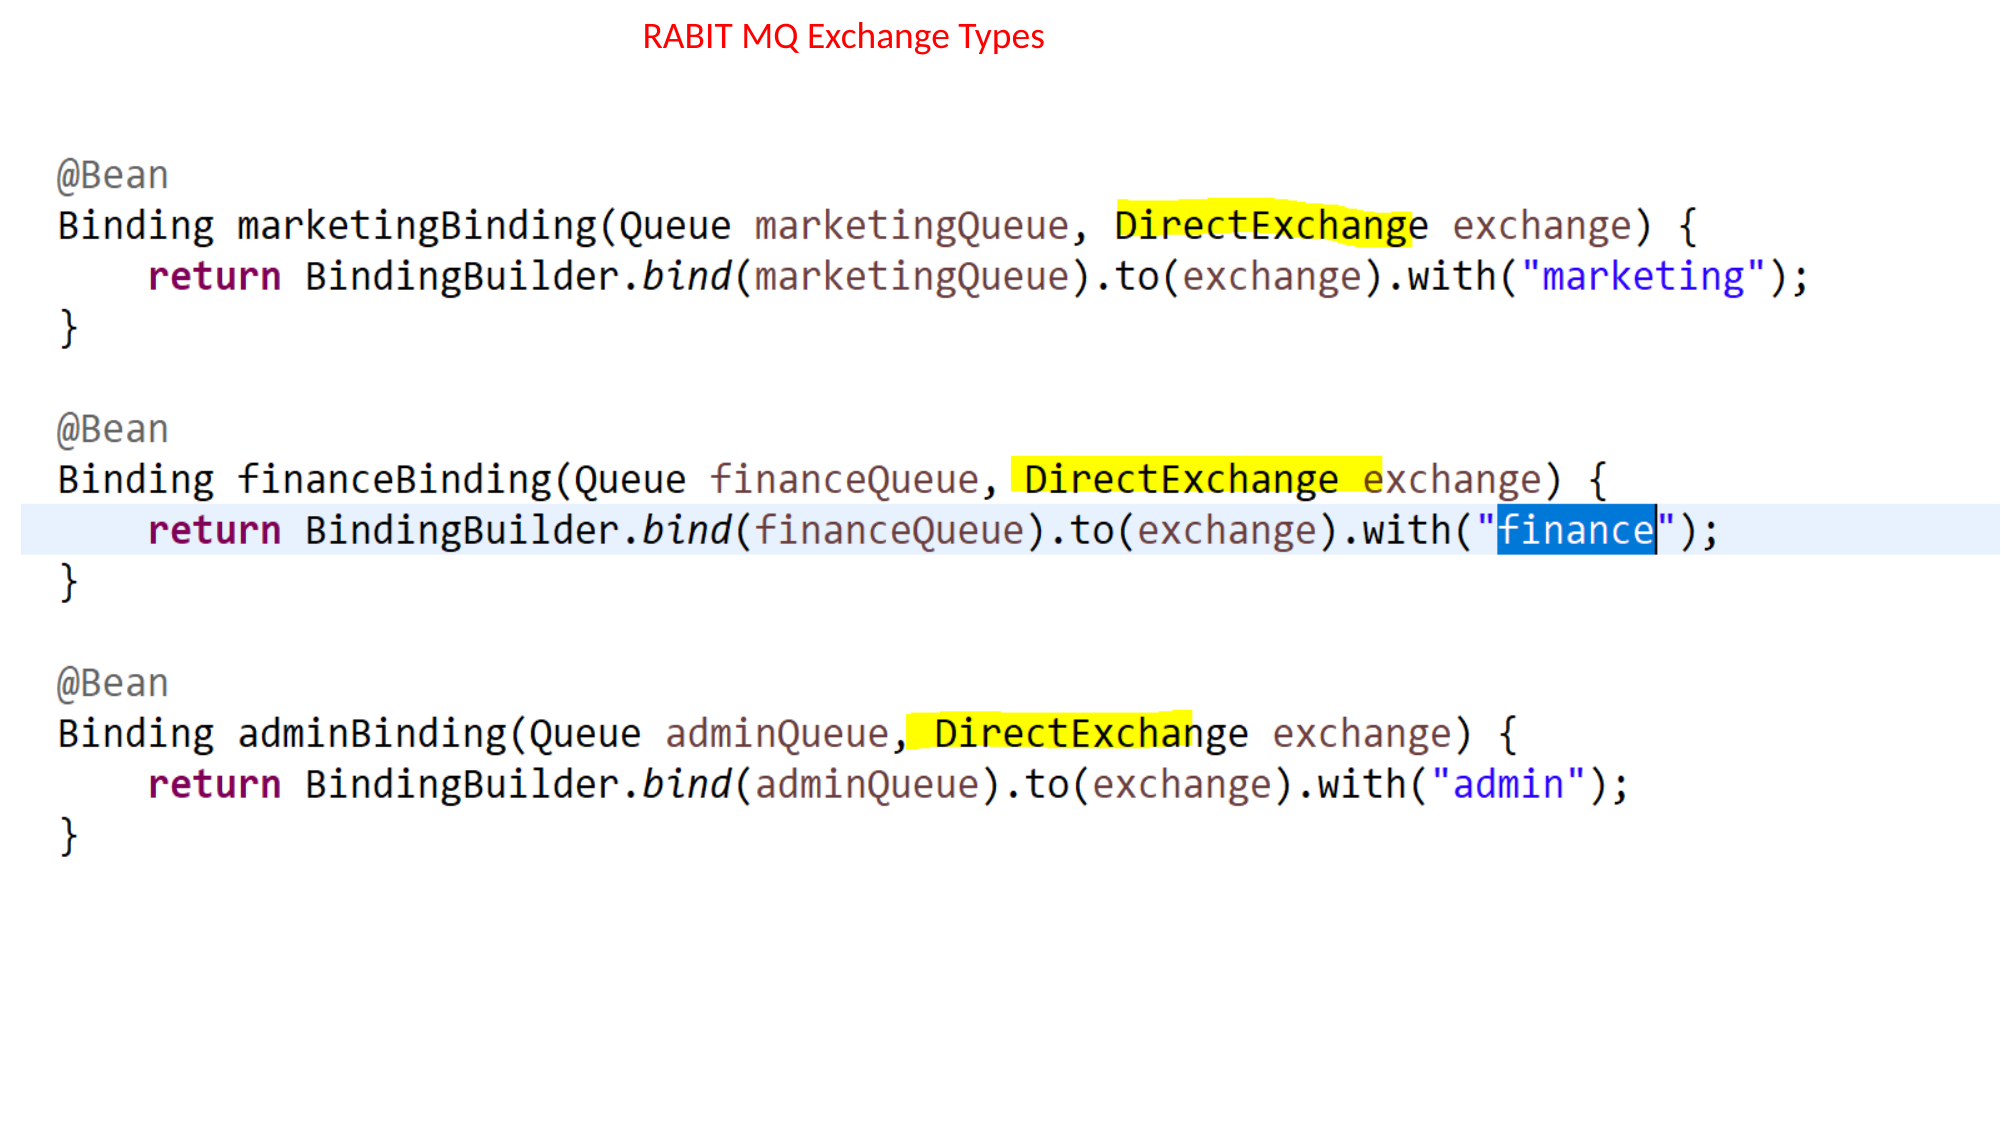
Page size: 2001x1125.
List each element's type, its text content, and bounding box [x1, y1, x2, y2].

text_box RABIT MQ Exchange Types [322, 0, 1366, 69]
picture [21, 132, 2000, 894]
